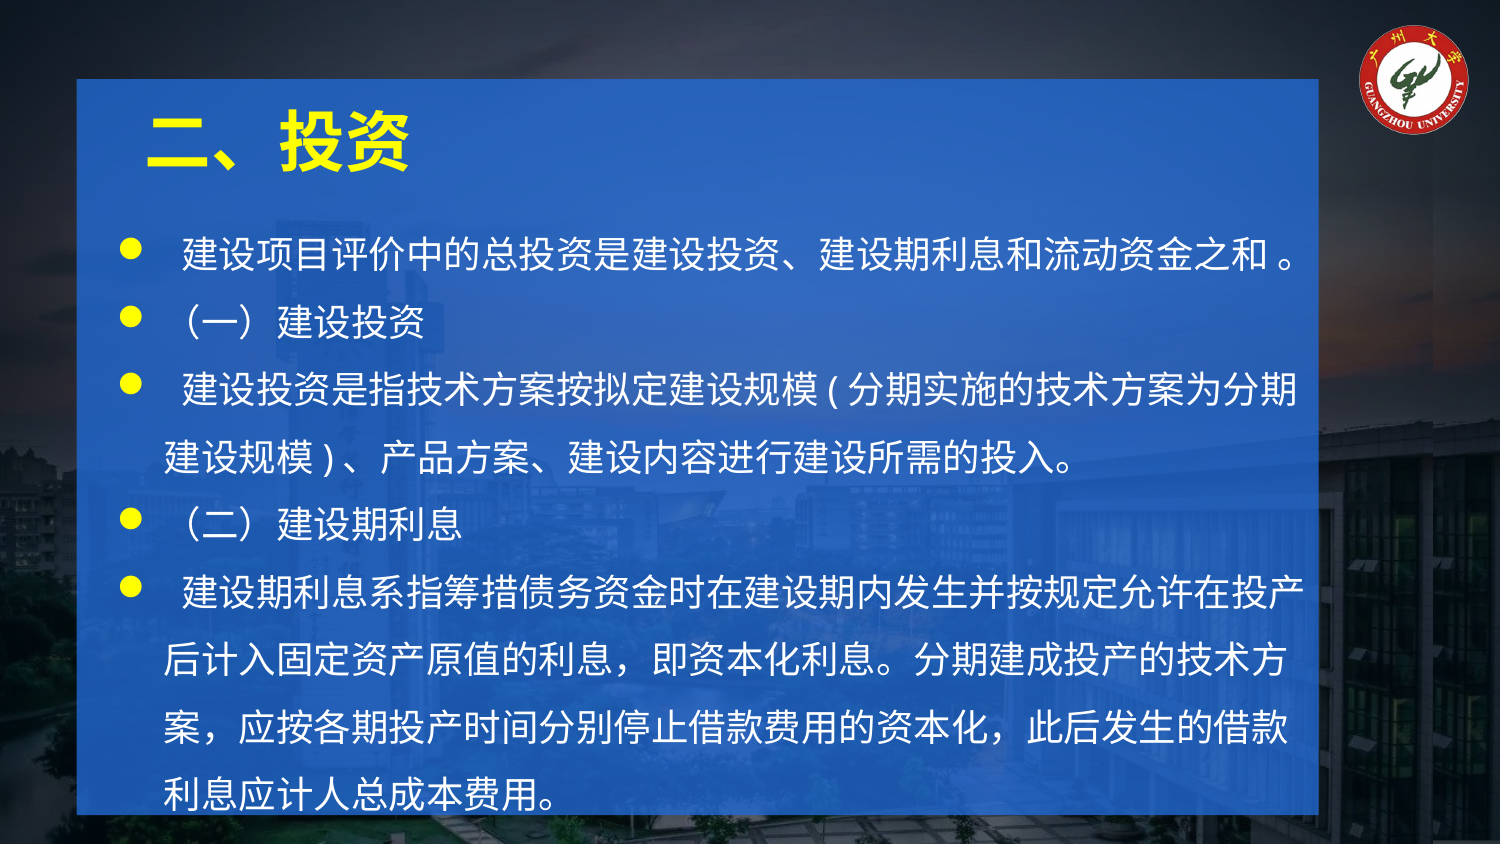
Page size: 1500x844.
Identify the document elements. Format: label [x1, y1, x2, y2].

text_box [0, 0, 1500, 844]
picture [1356, 23, 1470, 136]
